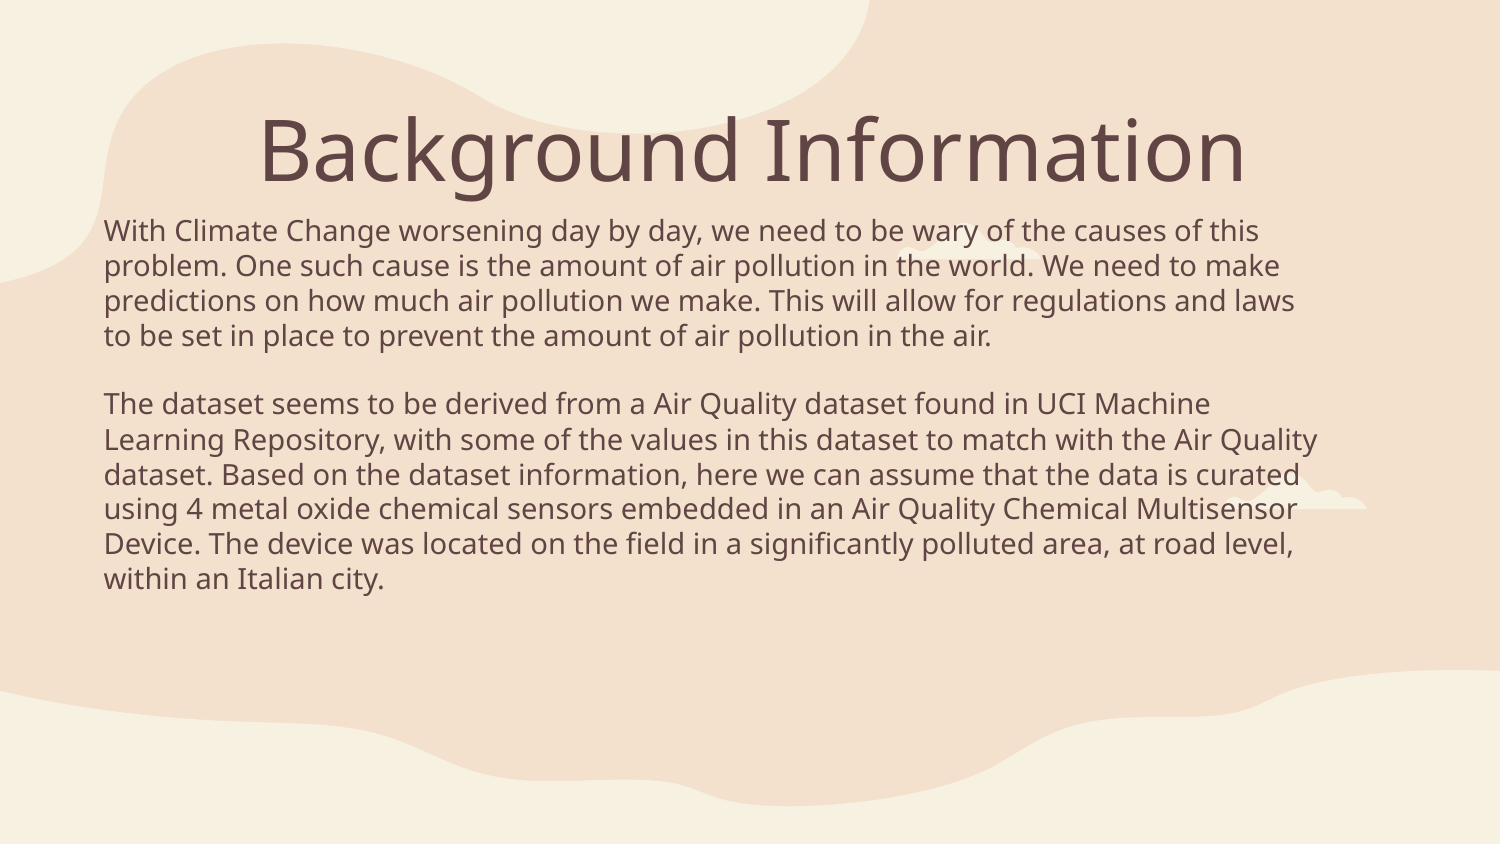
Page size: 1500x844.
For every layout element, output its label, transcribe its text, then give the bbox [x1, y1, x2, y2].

title Background Information [88, 80, 1418, 175]
list With Climate Change worsening day by day, we need to be wary of the causes of this problem. One such cause is the amount of air pollution in the world. We need to make predictions on how much air pollution we make. This will allow for regulations and laws to be set in place to prevent the amount of air pollution in the air. The dataset seems to be derived from a Air Quality dataset found in UCI Machine Learning Repository, with some of the values in this dataset to match with the Air Quality dataset. Based on the dataset information, here we can assume that the data is curated using 4 metal oxide chemical sensors embedded in an Air Quality Chemical Multisensor Device. The device was located on the field in a significantly polluted area, at road level, within an Italian city. [88, 197, 1344, 771]
